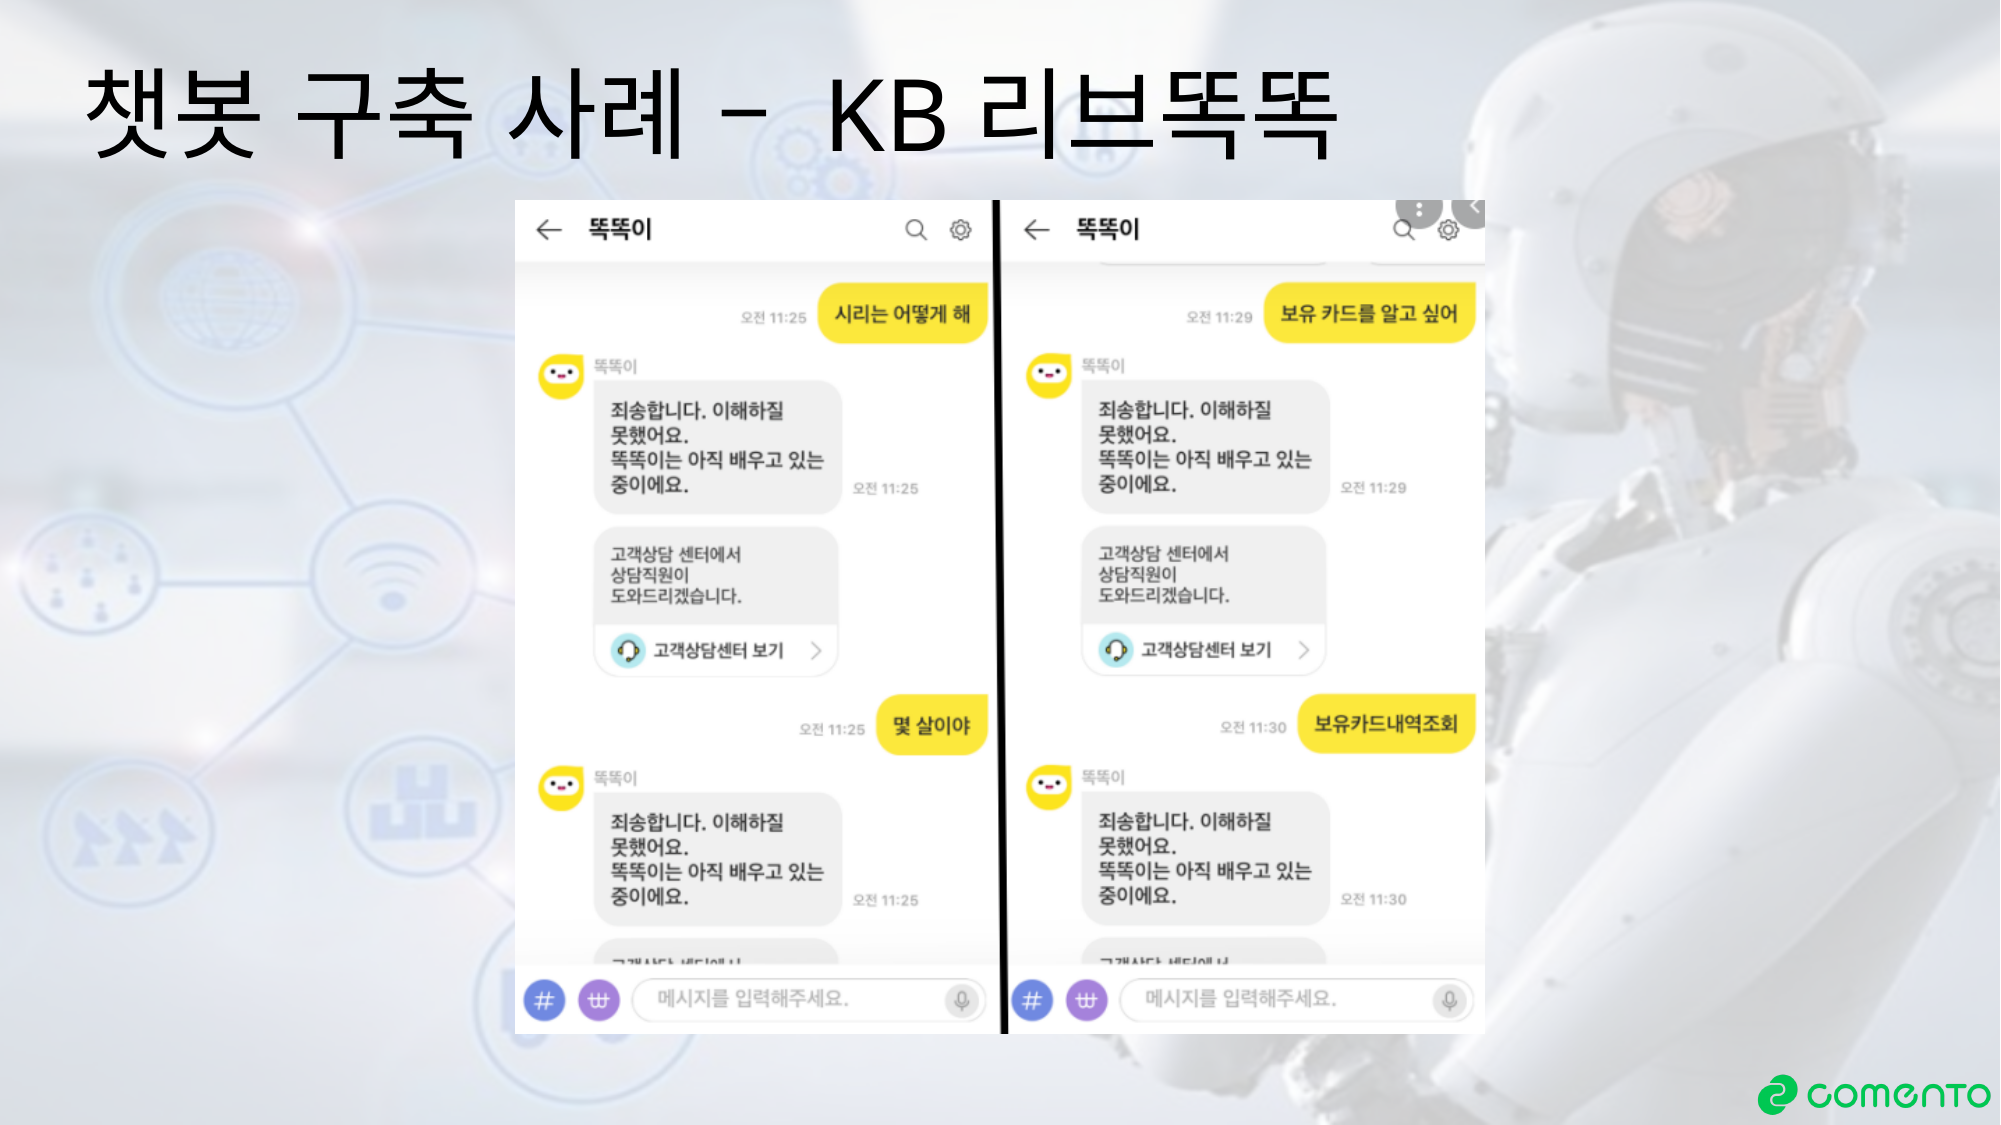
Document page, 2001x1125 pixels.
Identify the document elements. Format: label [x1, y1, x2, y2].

text_box [0, 0, 2000, 1125]
picture [515, 199, 1485, 1035]
